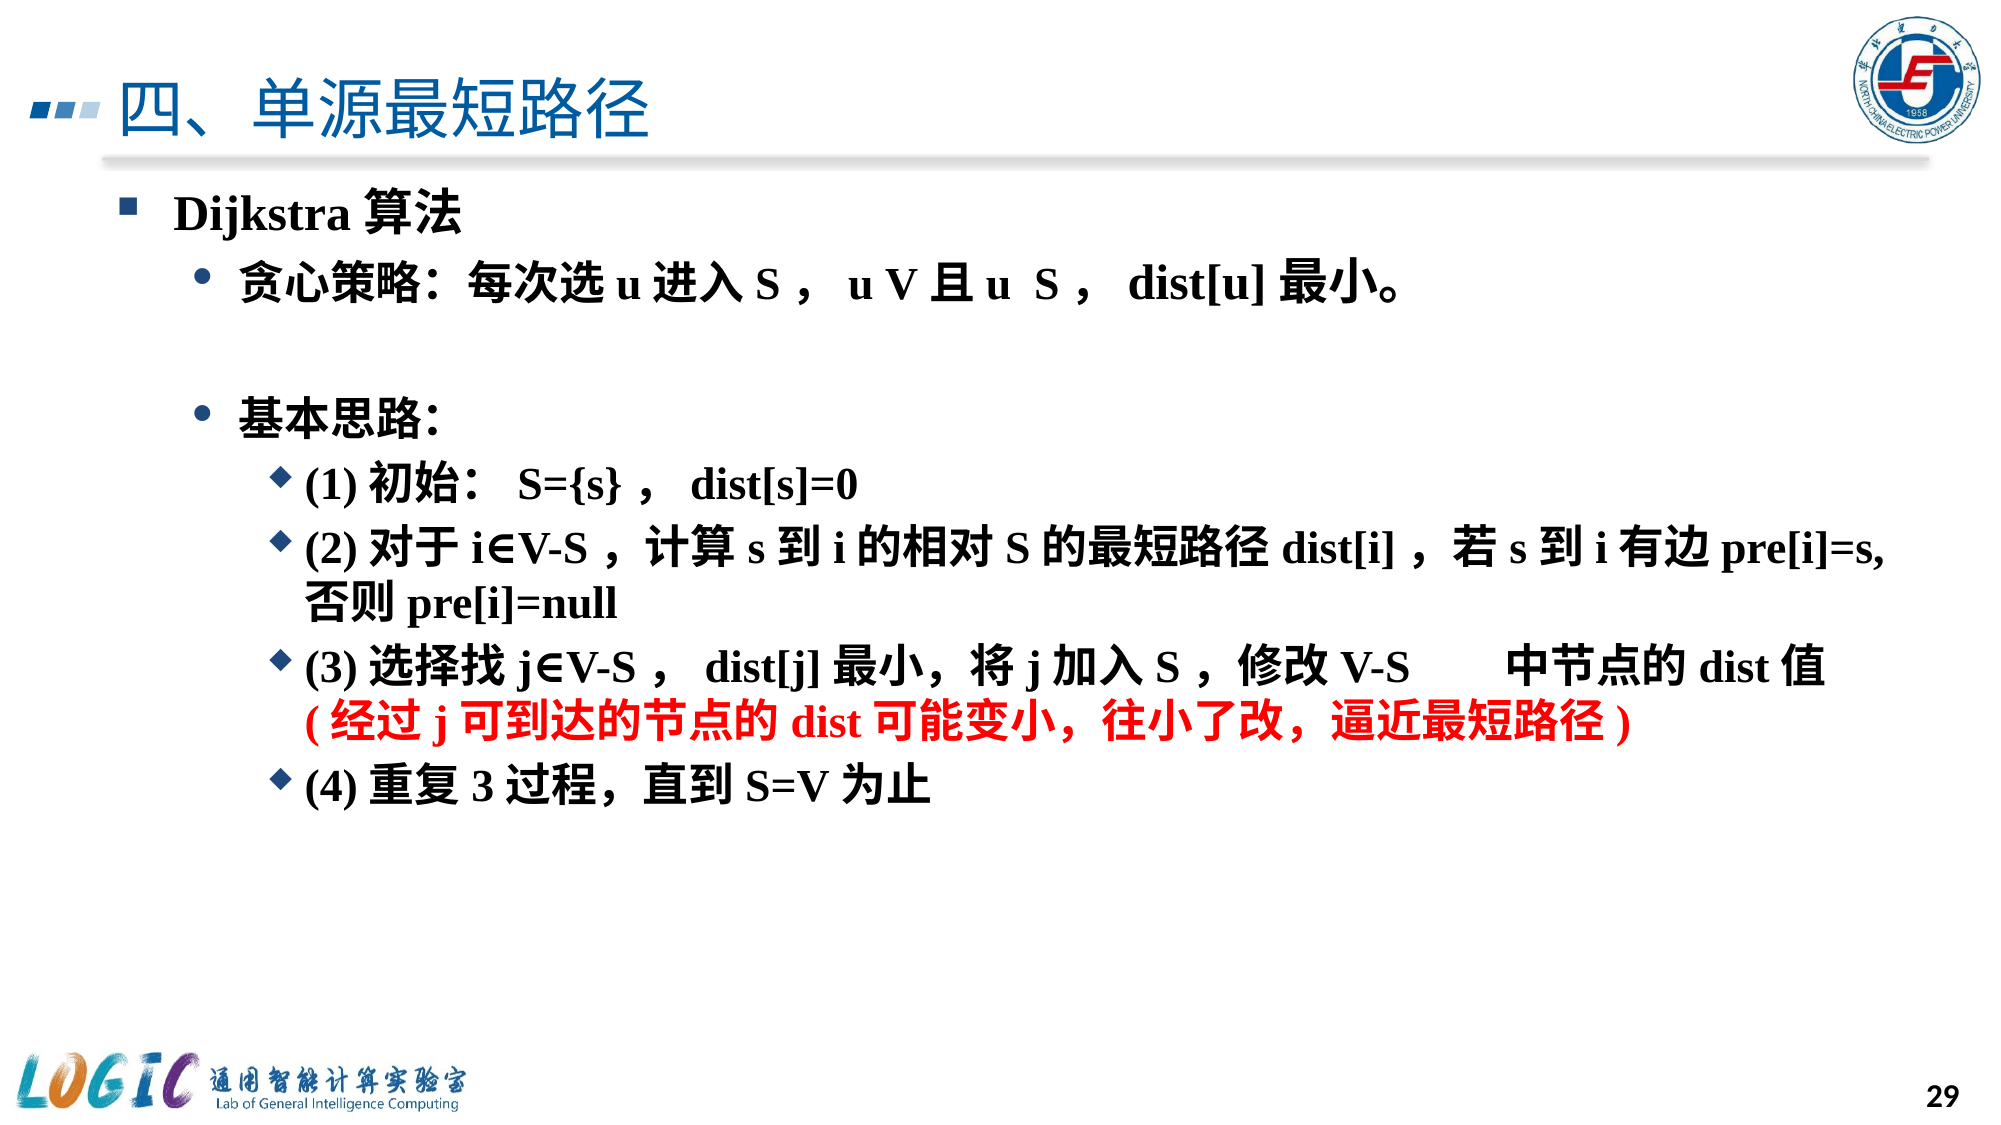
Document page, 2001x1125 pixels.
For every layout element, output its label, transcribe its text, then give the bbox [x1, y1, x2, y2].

picture [1835, 3, 2001, 161]
title 四、单源最短路径 [102, 66, 1756, 173]
picture [0, 1034, 479, 1123]
slide_number 29 [1866, 1063, 1975, 1124]
